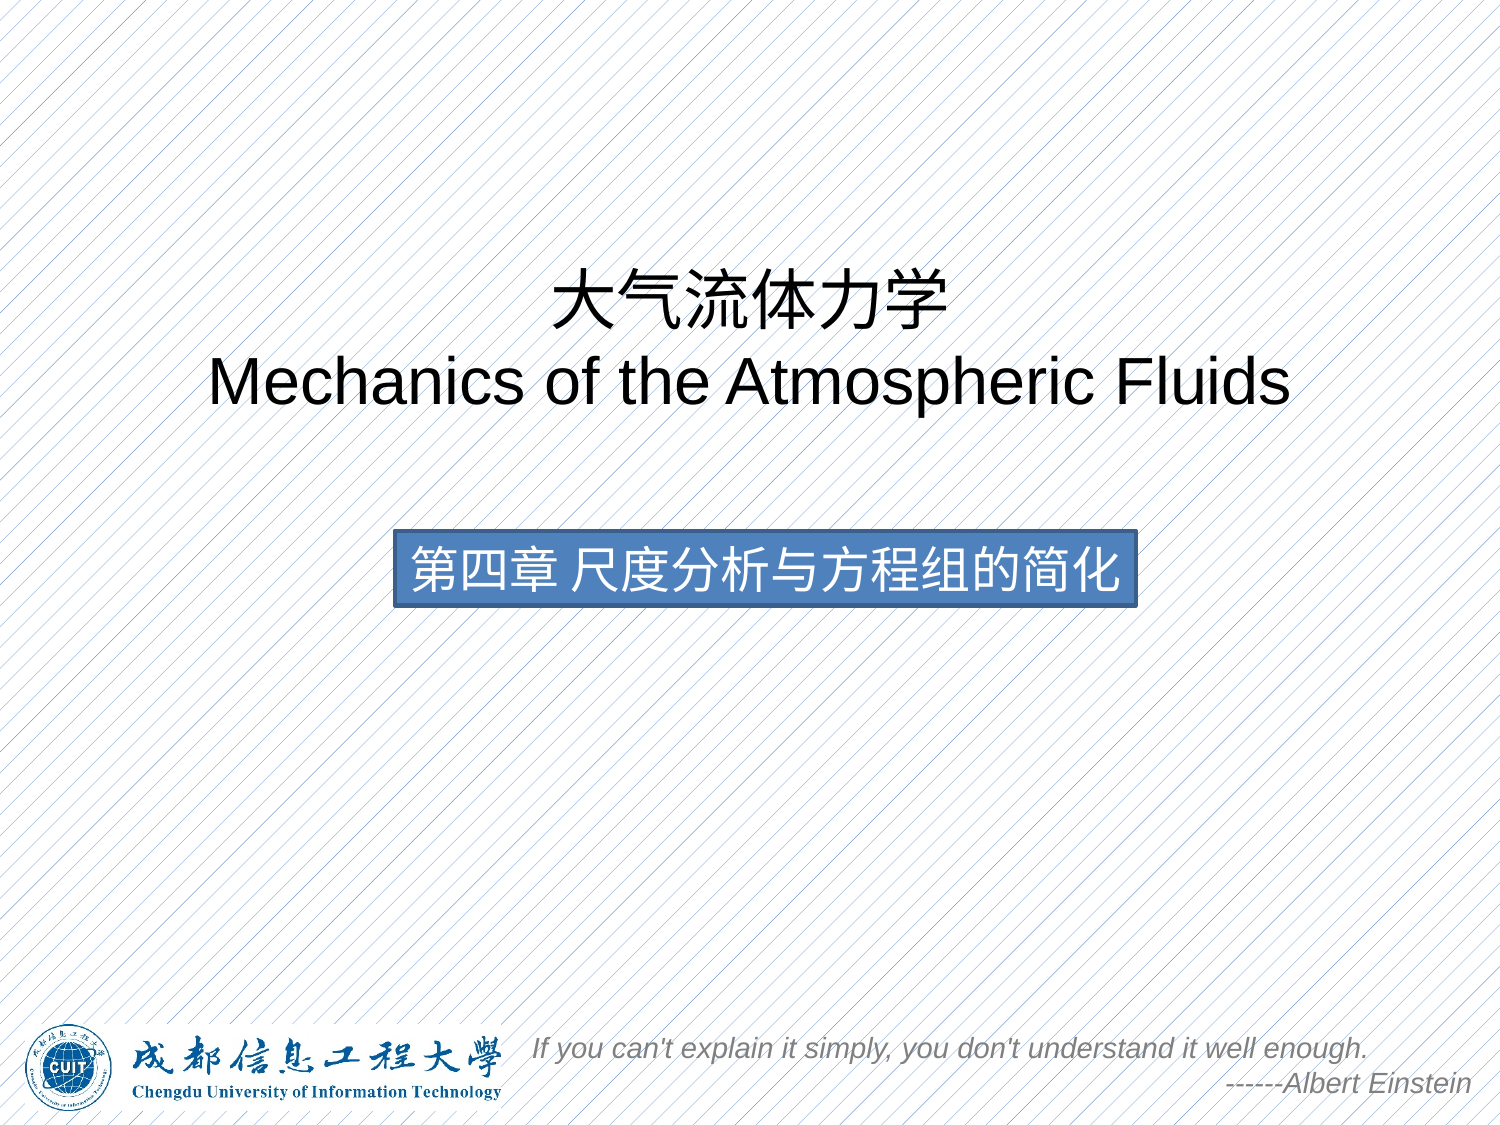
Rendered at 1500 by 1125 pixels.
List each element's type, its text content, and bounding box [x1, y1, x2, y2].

text_box If you can't explain it simply, you don't understand it well enough. ------Albert Einstein [515, 1020, 1489, 1109]
title 大气流体力学 Mechanics of the Atmospheric Fluids [135, 188, 1366, 488]
text_box 第四章 尺度分析与方程组的简化 [393, 529, 1138, 608]
picture [25, 1024, 501, 1111]
